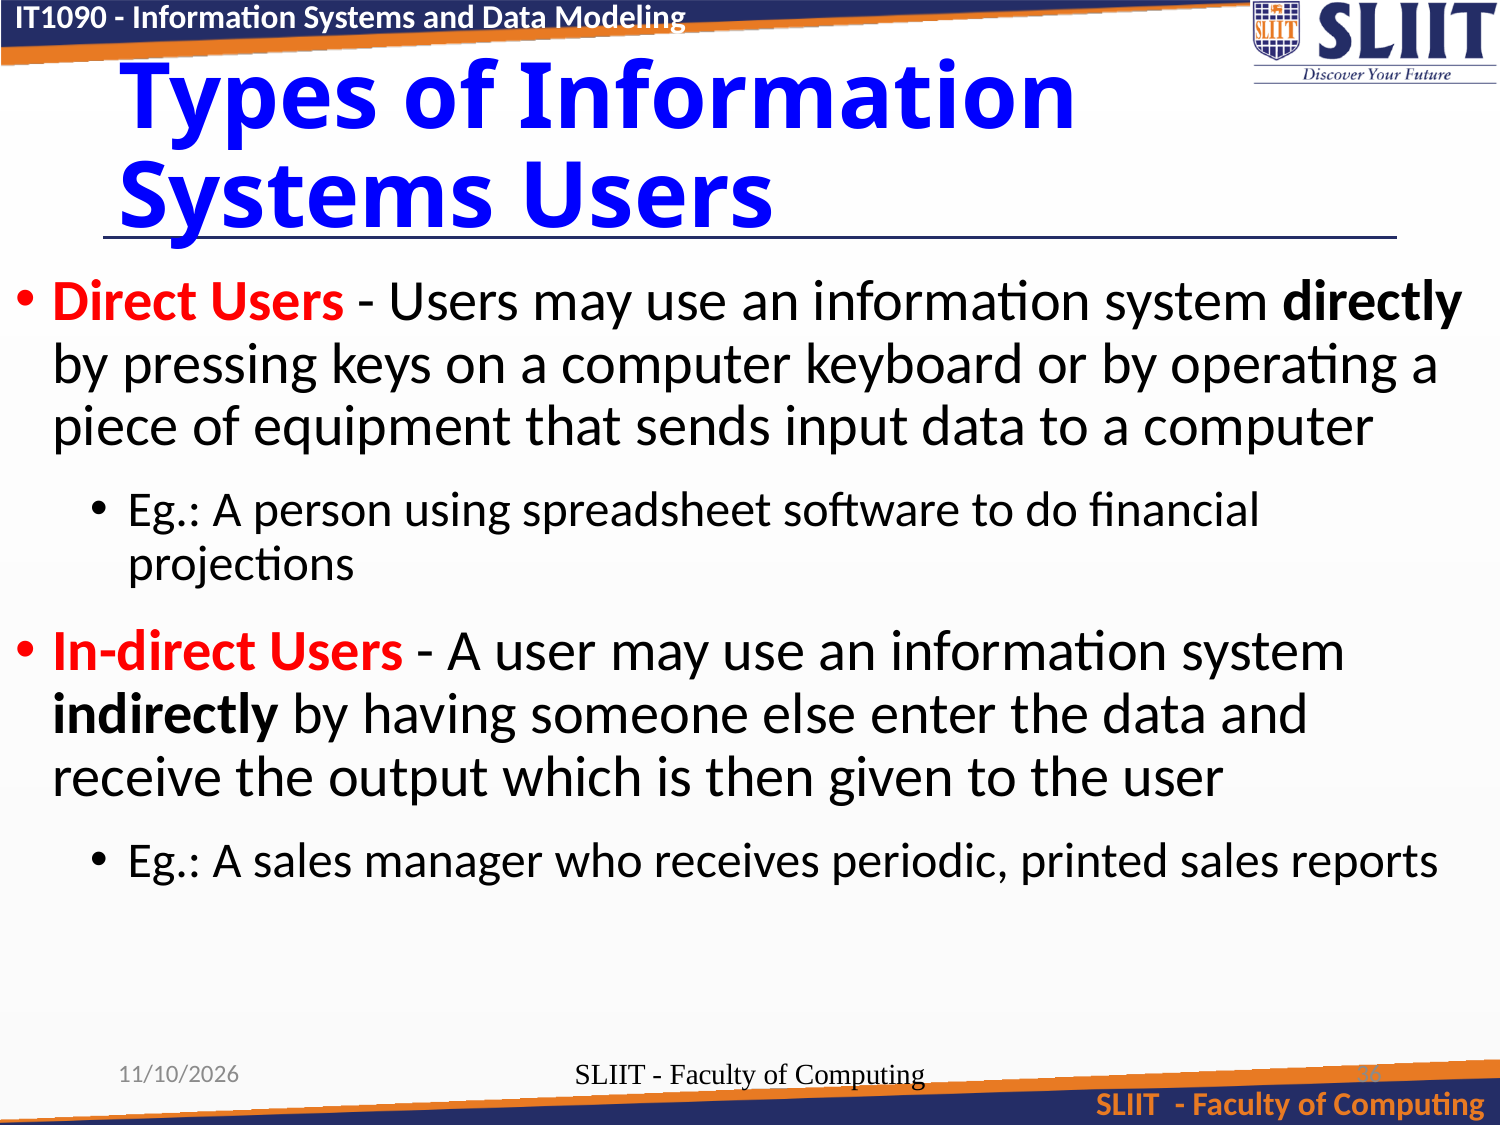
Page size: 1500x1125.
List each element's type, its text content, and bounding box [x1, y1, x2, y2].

picture [1302, 1103, 1310, 1112]
footer SLIIT - Faculty of Computing [496, 1042, 1004, 1103]
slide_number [103, 1042, 441, 1103]
picture [1250, 0, 1500, 84]
title Types of Information Systems Users [103, 59, 1397, 238]
picture [1356, 1103, 1364, 1112]
picture [0, 1050, 1500, 1125]
picture [2, 2, 1249, 75]
list Direct Users - Users may use an information system directly by pressing keys on a computer keyboard or by operating a piece of equipment that sends input data to a computer Eg.: A person using spreadsheet software to do financial projections In-direct Users - A user may use an information system indirectly by having someone else enter the data and receive the output which is then given to the user Eg.: A sales manager who receives periodic, printed sales reports [0, 262, 1500, 1038]
slide_number 36 [1059, 1042, 1397, 1103]
picture [1243, 1103, 1249, 1112]
